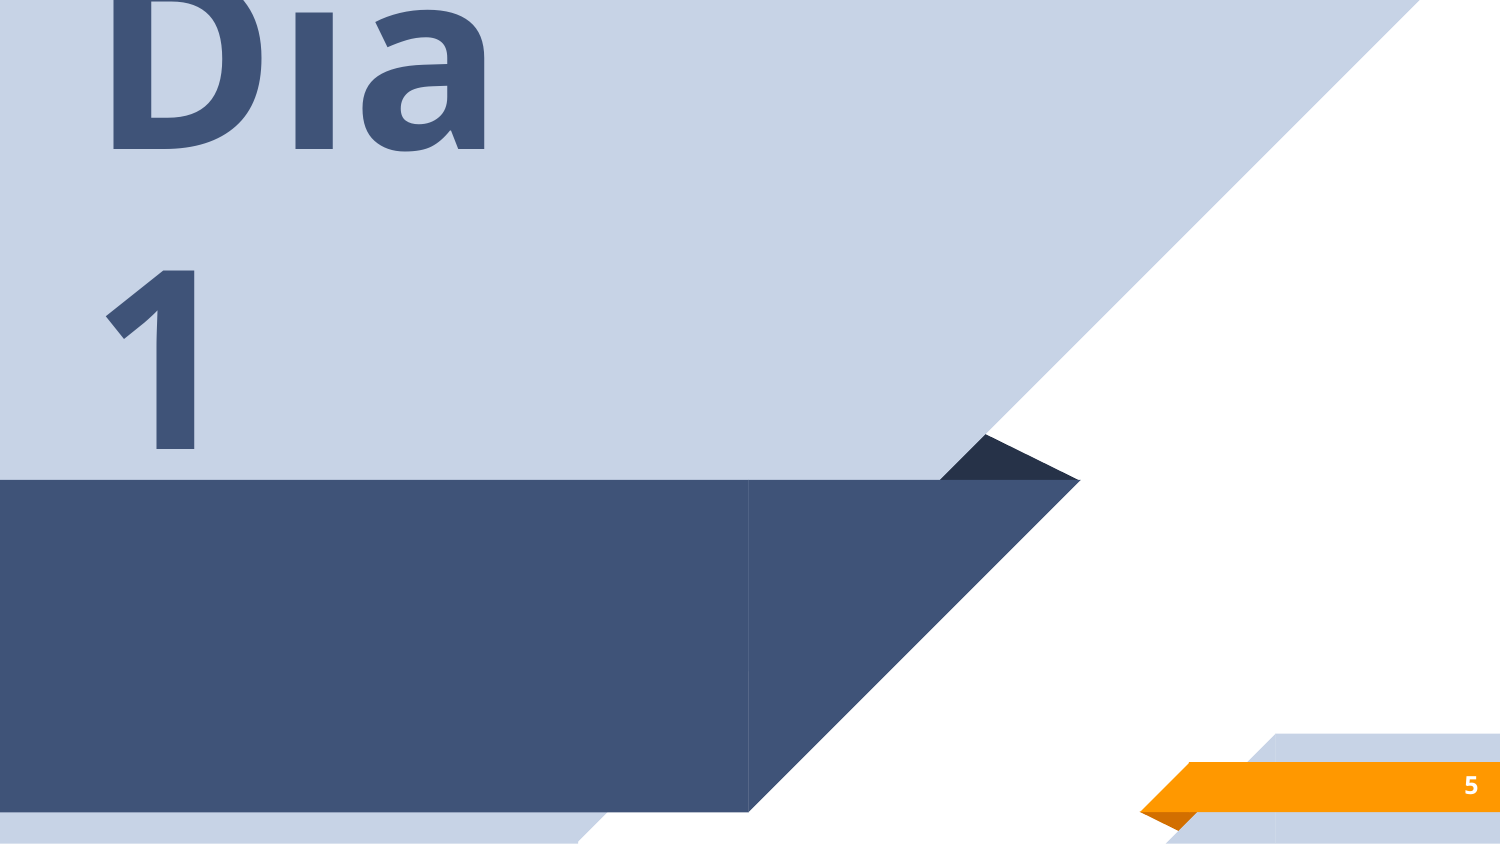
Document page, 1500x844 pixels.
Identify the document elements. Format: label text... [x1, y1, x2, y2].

text_box Dia 1 [76, 0, 639, 515]
slide_number ‹#› [1249, 760, 1494, 813]
